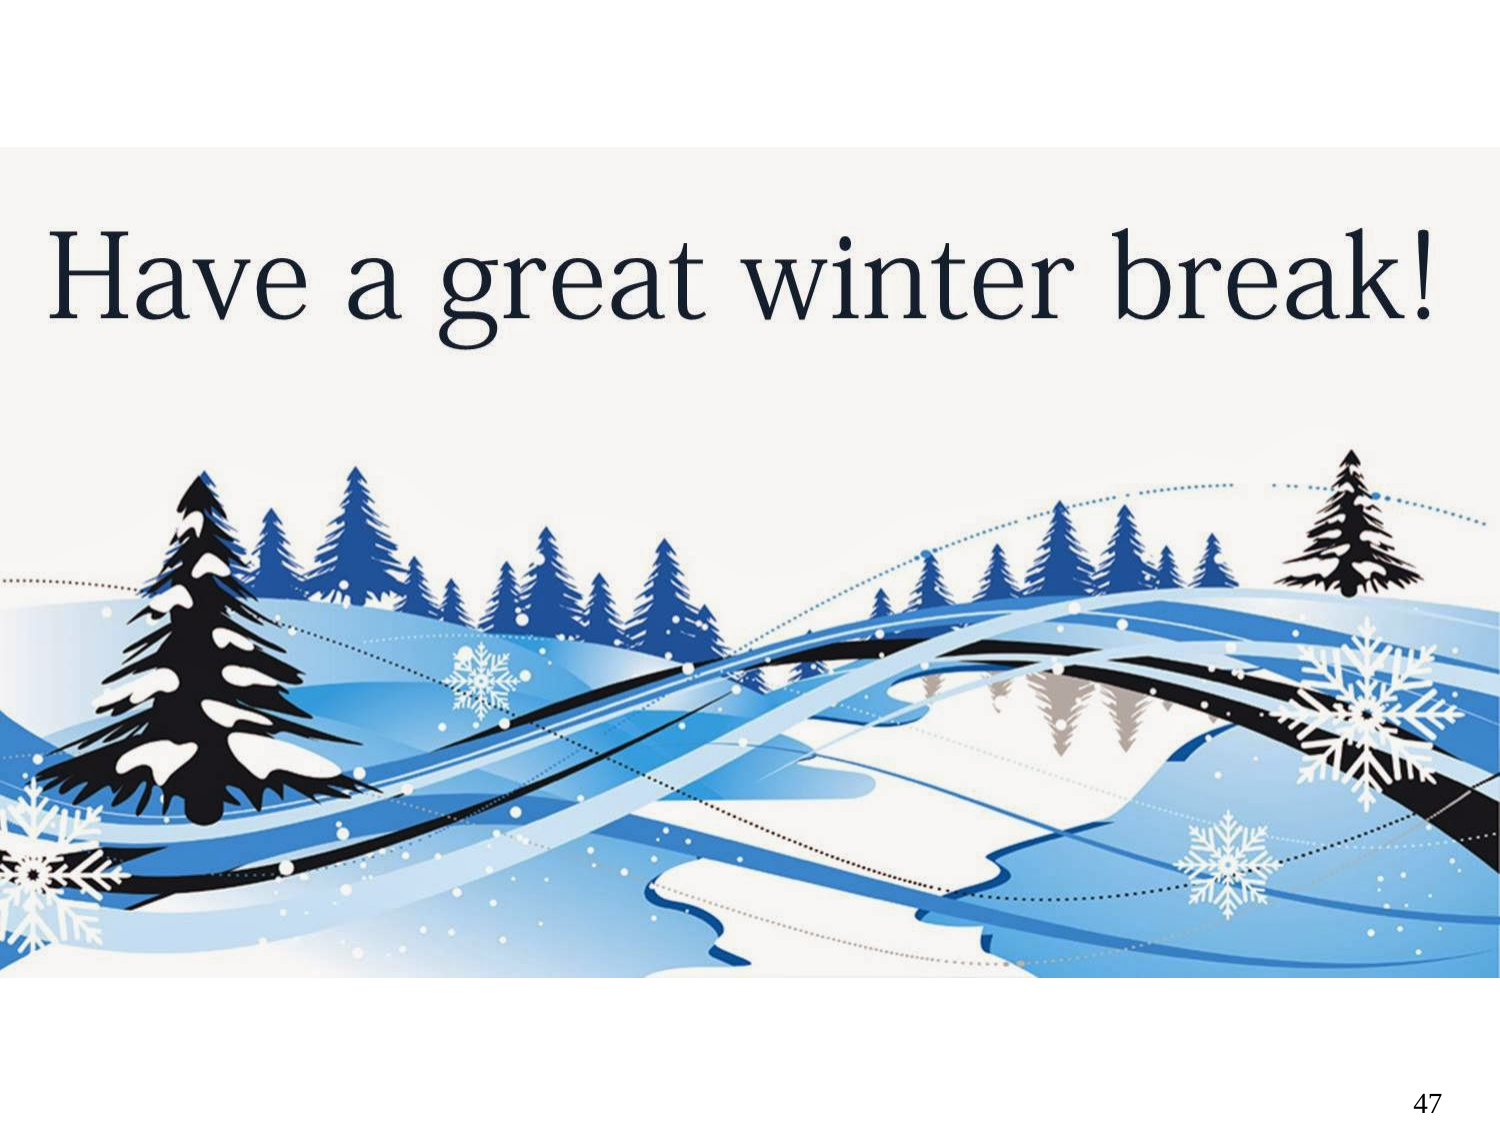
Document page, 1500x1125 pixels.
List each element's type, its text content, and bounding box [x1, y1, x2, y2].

picture [0, 147, 1500, 978]
slide_number 47 [1387, 1076, 1459, 1125]
